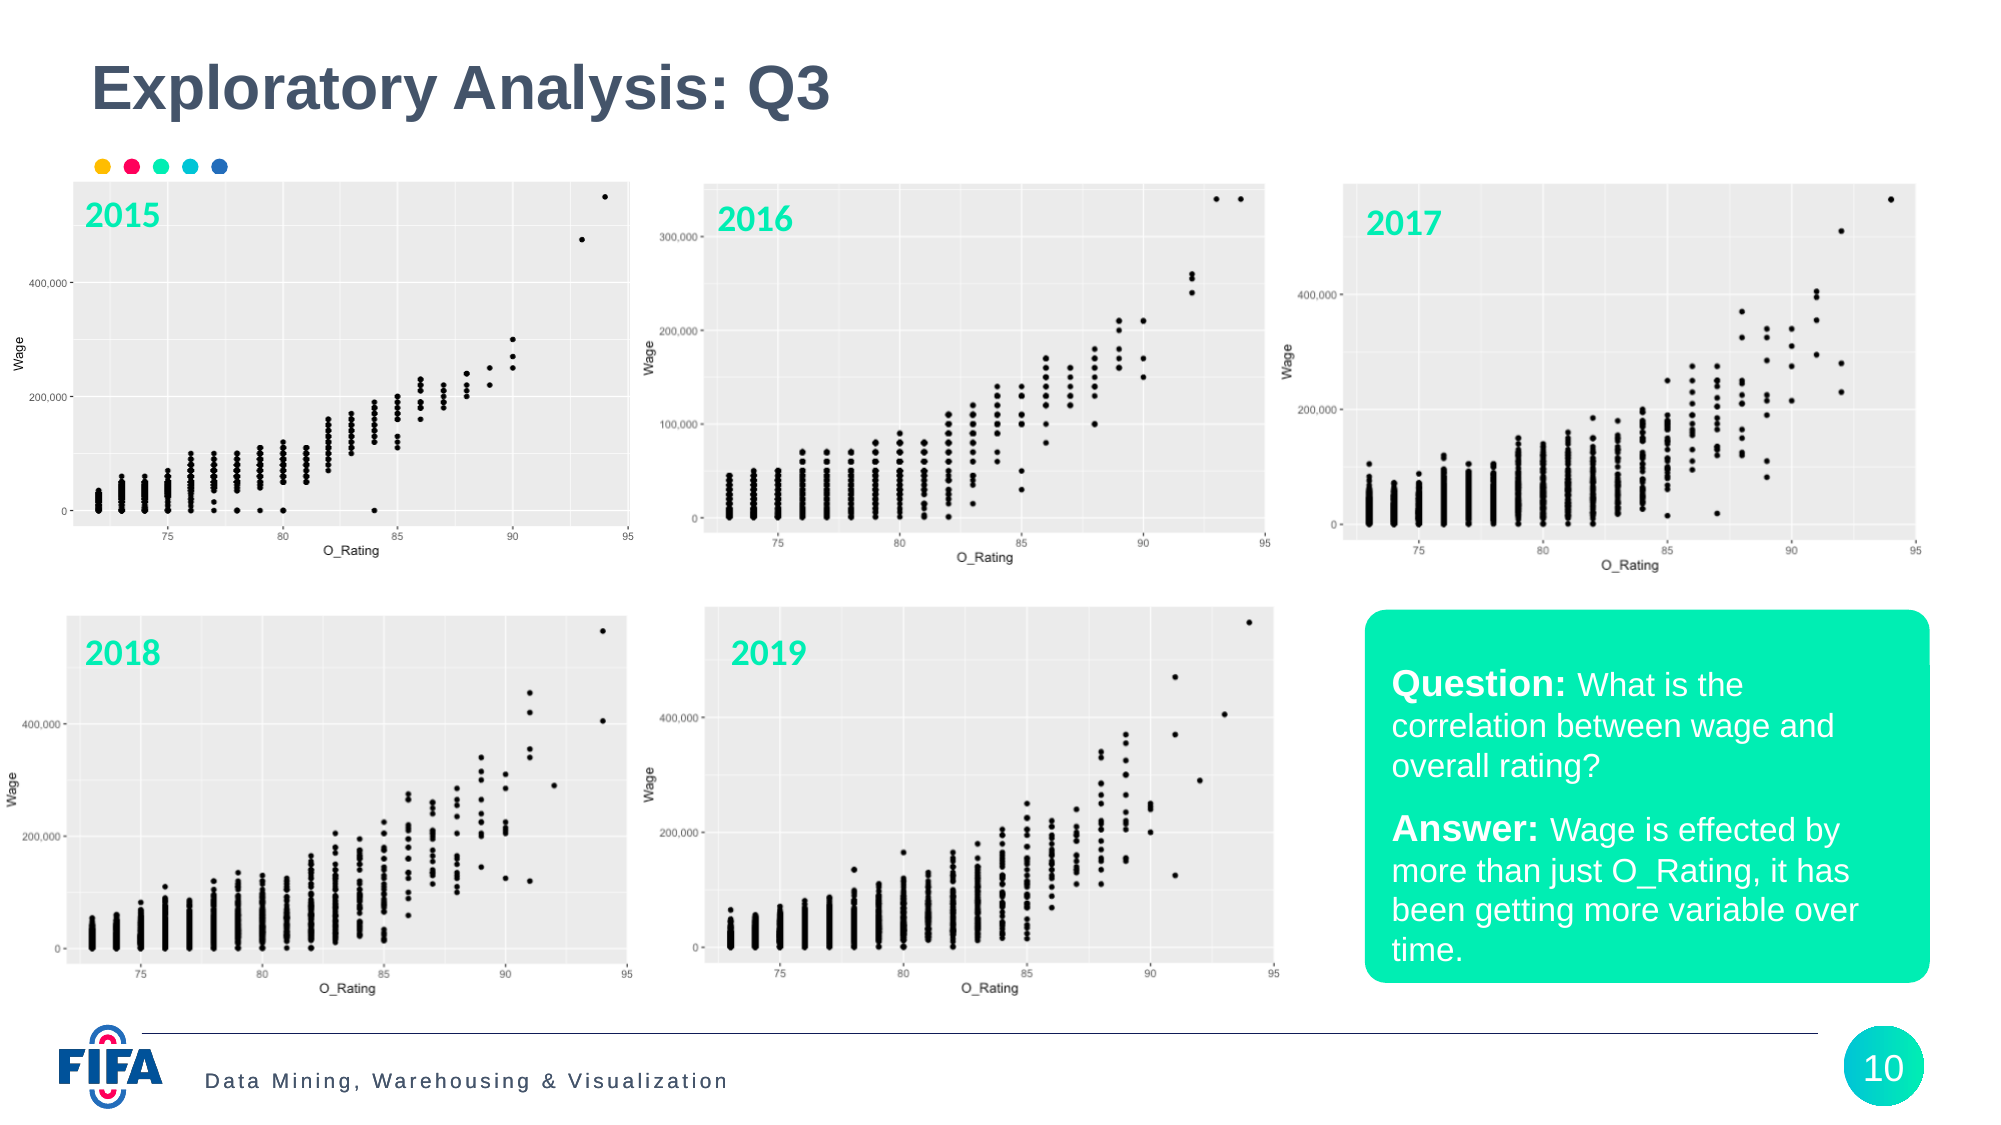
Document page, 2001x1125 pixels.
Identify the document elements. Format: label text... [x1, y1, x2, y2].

title Exploratory Analysis: Q3 [76, 39, 1924, 130]
text_box Answer: Wage is effected by more than just O_Rating, it has been getting more variable over time. [1376, 796, 1884, 976]
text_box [0, 174, 1283, 1001]
text_box [1363, 608, 1931, 984]
text_box Question: What is the correlation between wage and overall rating? [1376, 651, 1884, 792]
slide_number 10 [1837, 1036, 1930, 1096]
picture [42, 1046, 174, 1088]
picture [1283, 180, 1924, 576]
